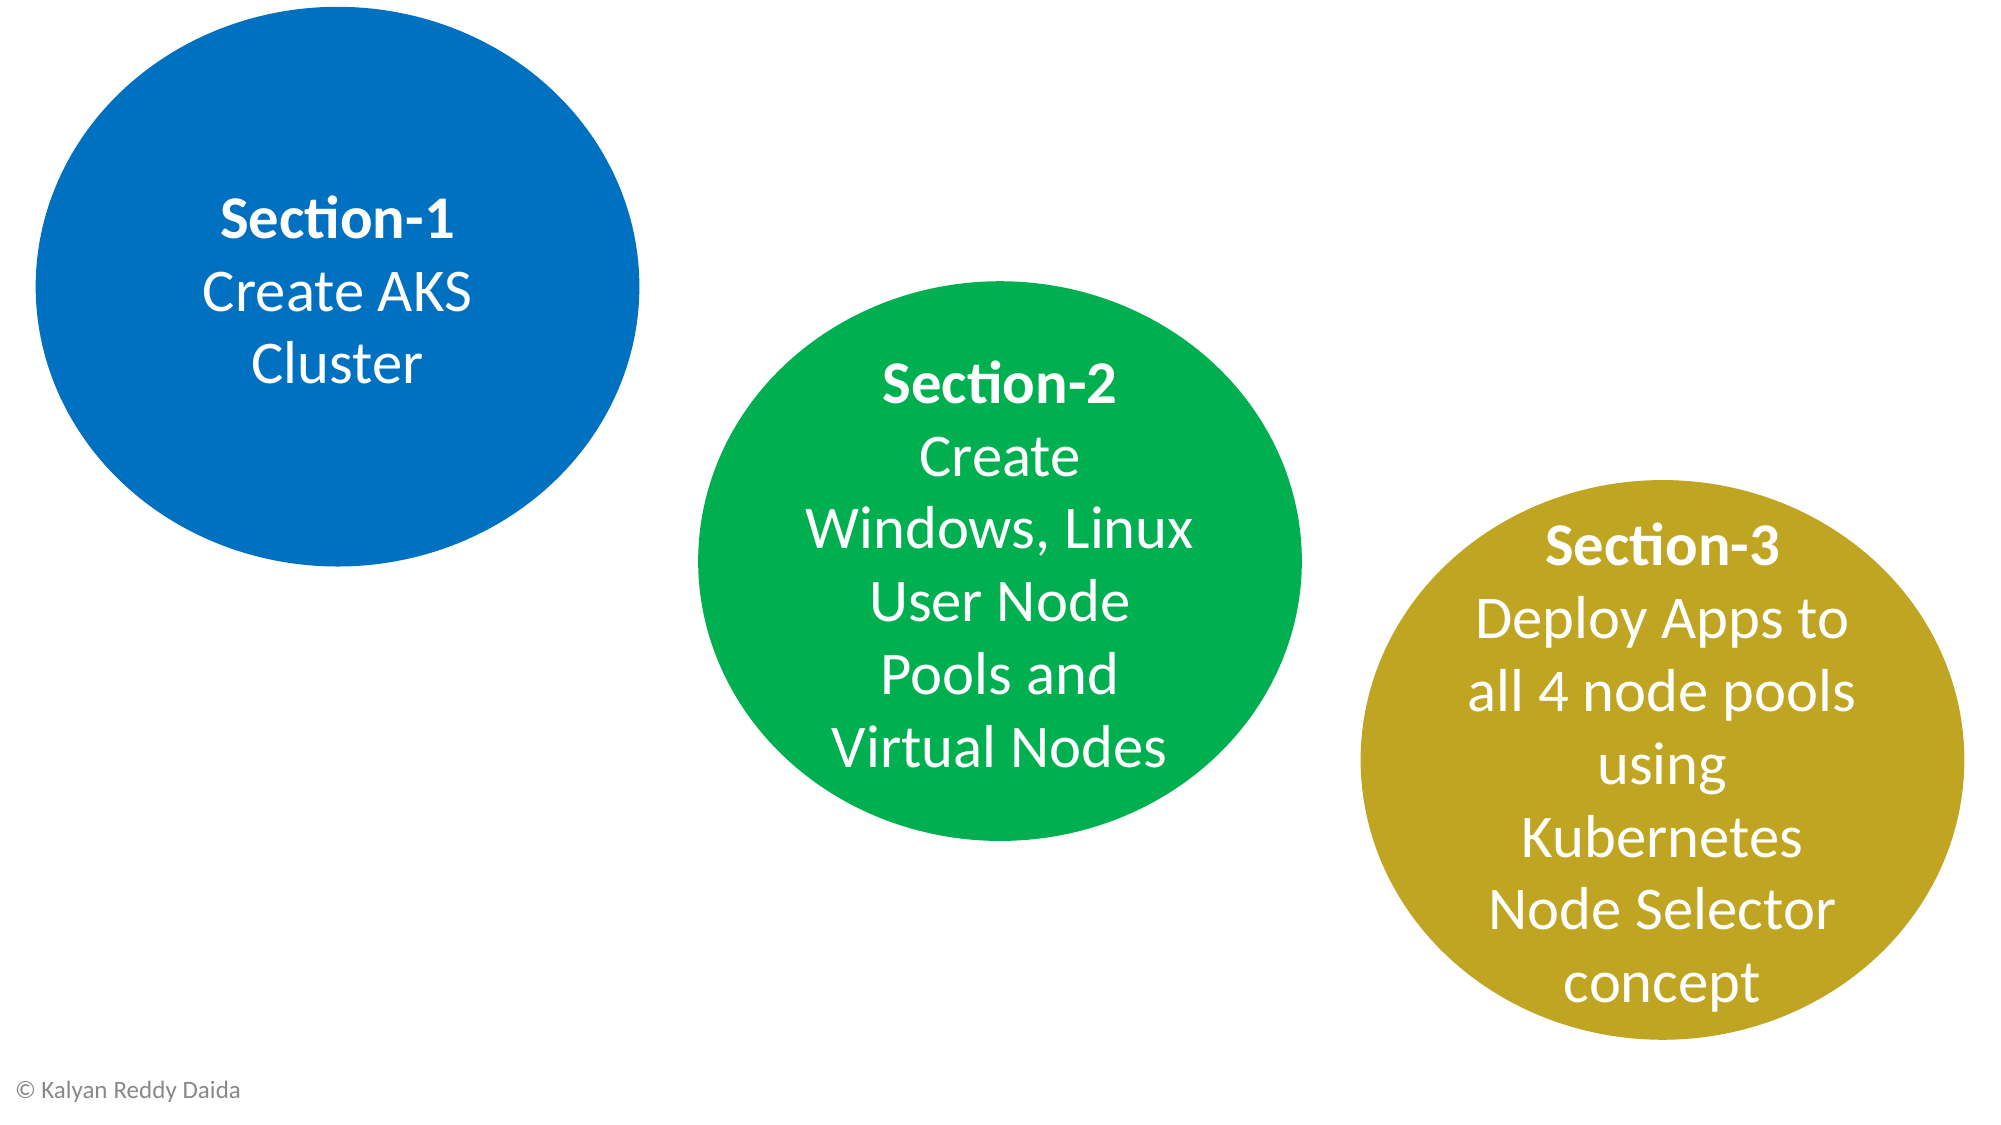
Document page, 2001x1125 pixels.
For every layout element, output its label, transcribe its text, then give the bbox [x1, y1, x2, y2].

text_box Section-3 Deploy Apps to all 4 node pools using Kubernetes Node Selector concept [1360, 480, 1965, 1040]
text_box Section-2 Create Windows, Linux User Node Pools and Virtual Nodes [698, 281, 1302, 841]
footer © Kalyan Reddy Daida [0, 1058, 675, 1119]
text_box Section-1 Create AKS Cluster [35, 6, 640, 567]
